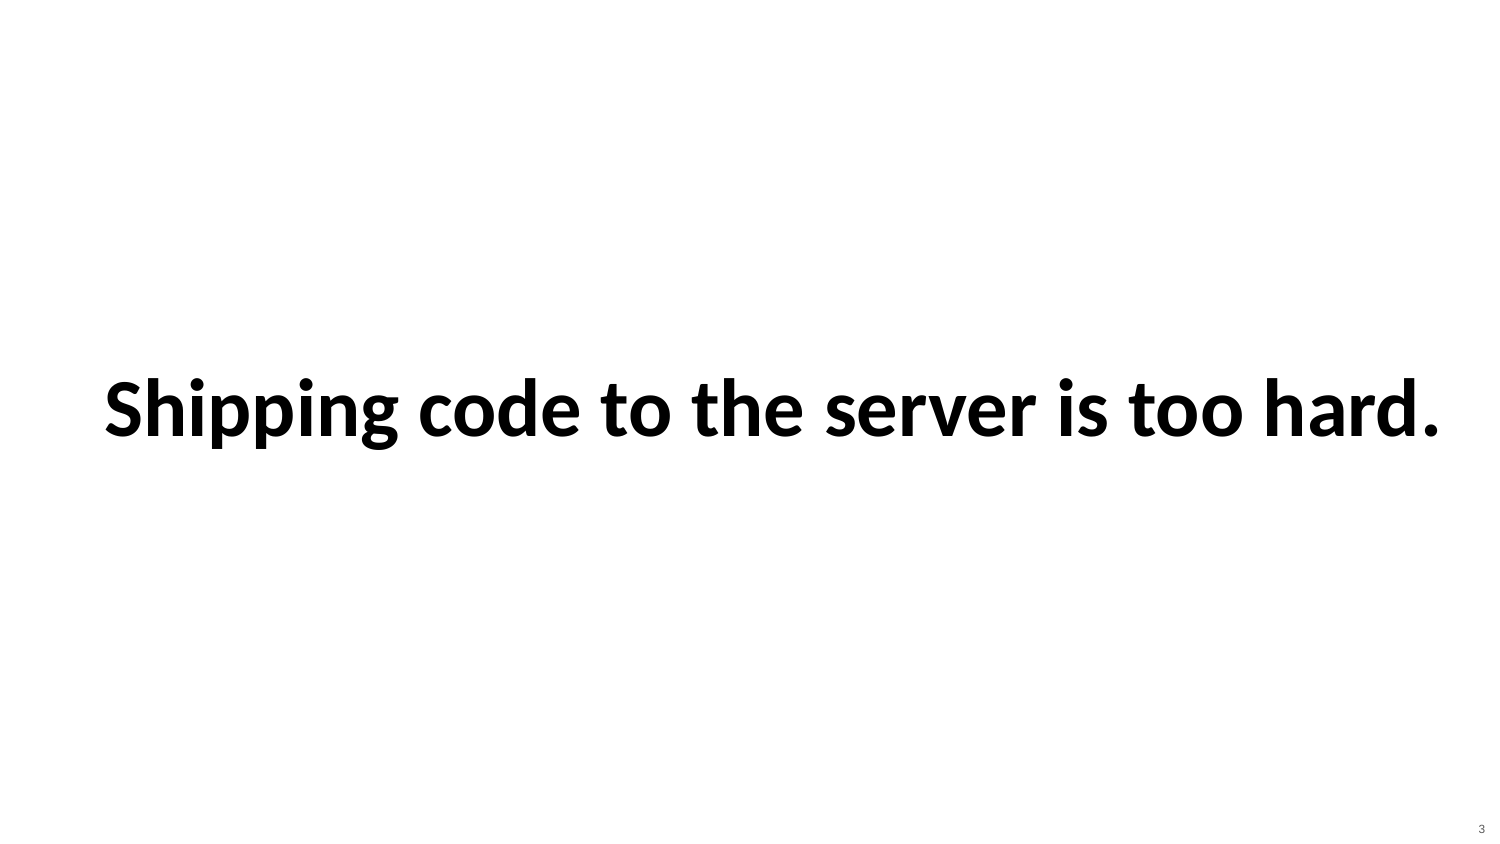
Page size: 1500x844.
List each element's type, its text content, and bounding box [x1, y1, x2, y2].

title Shipping code to the server is too hard. [87, 328, 1461, 478]
slide_number ‹#› [1406, 814, 1500, 844]
